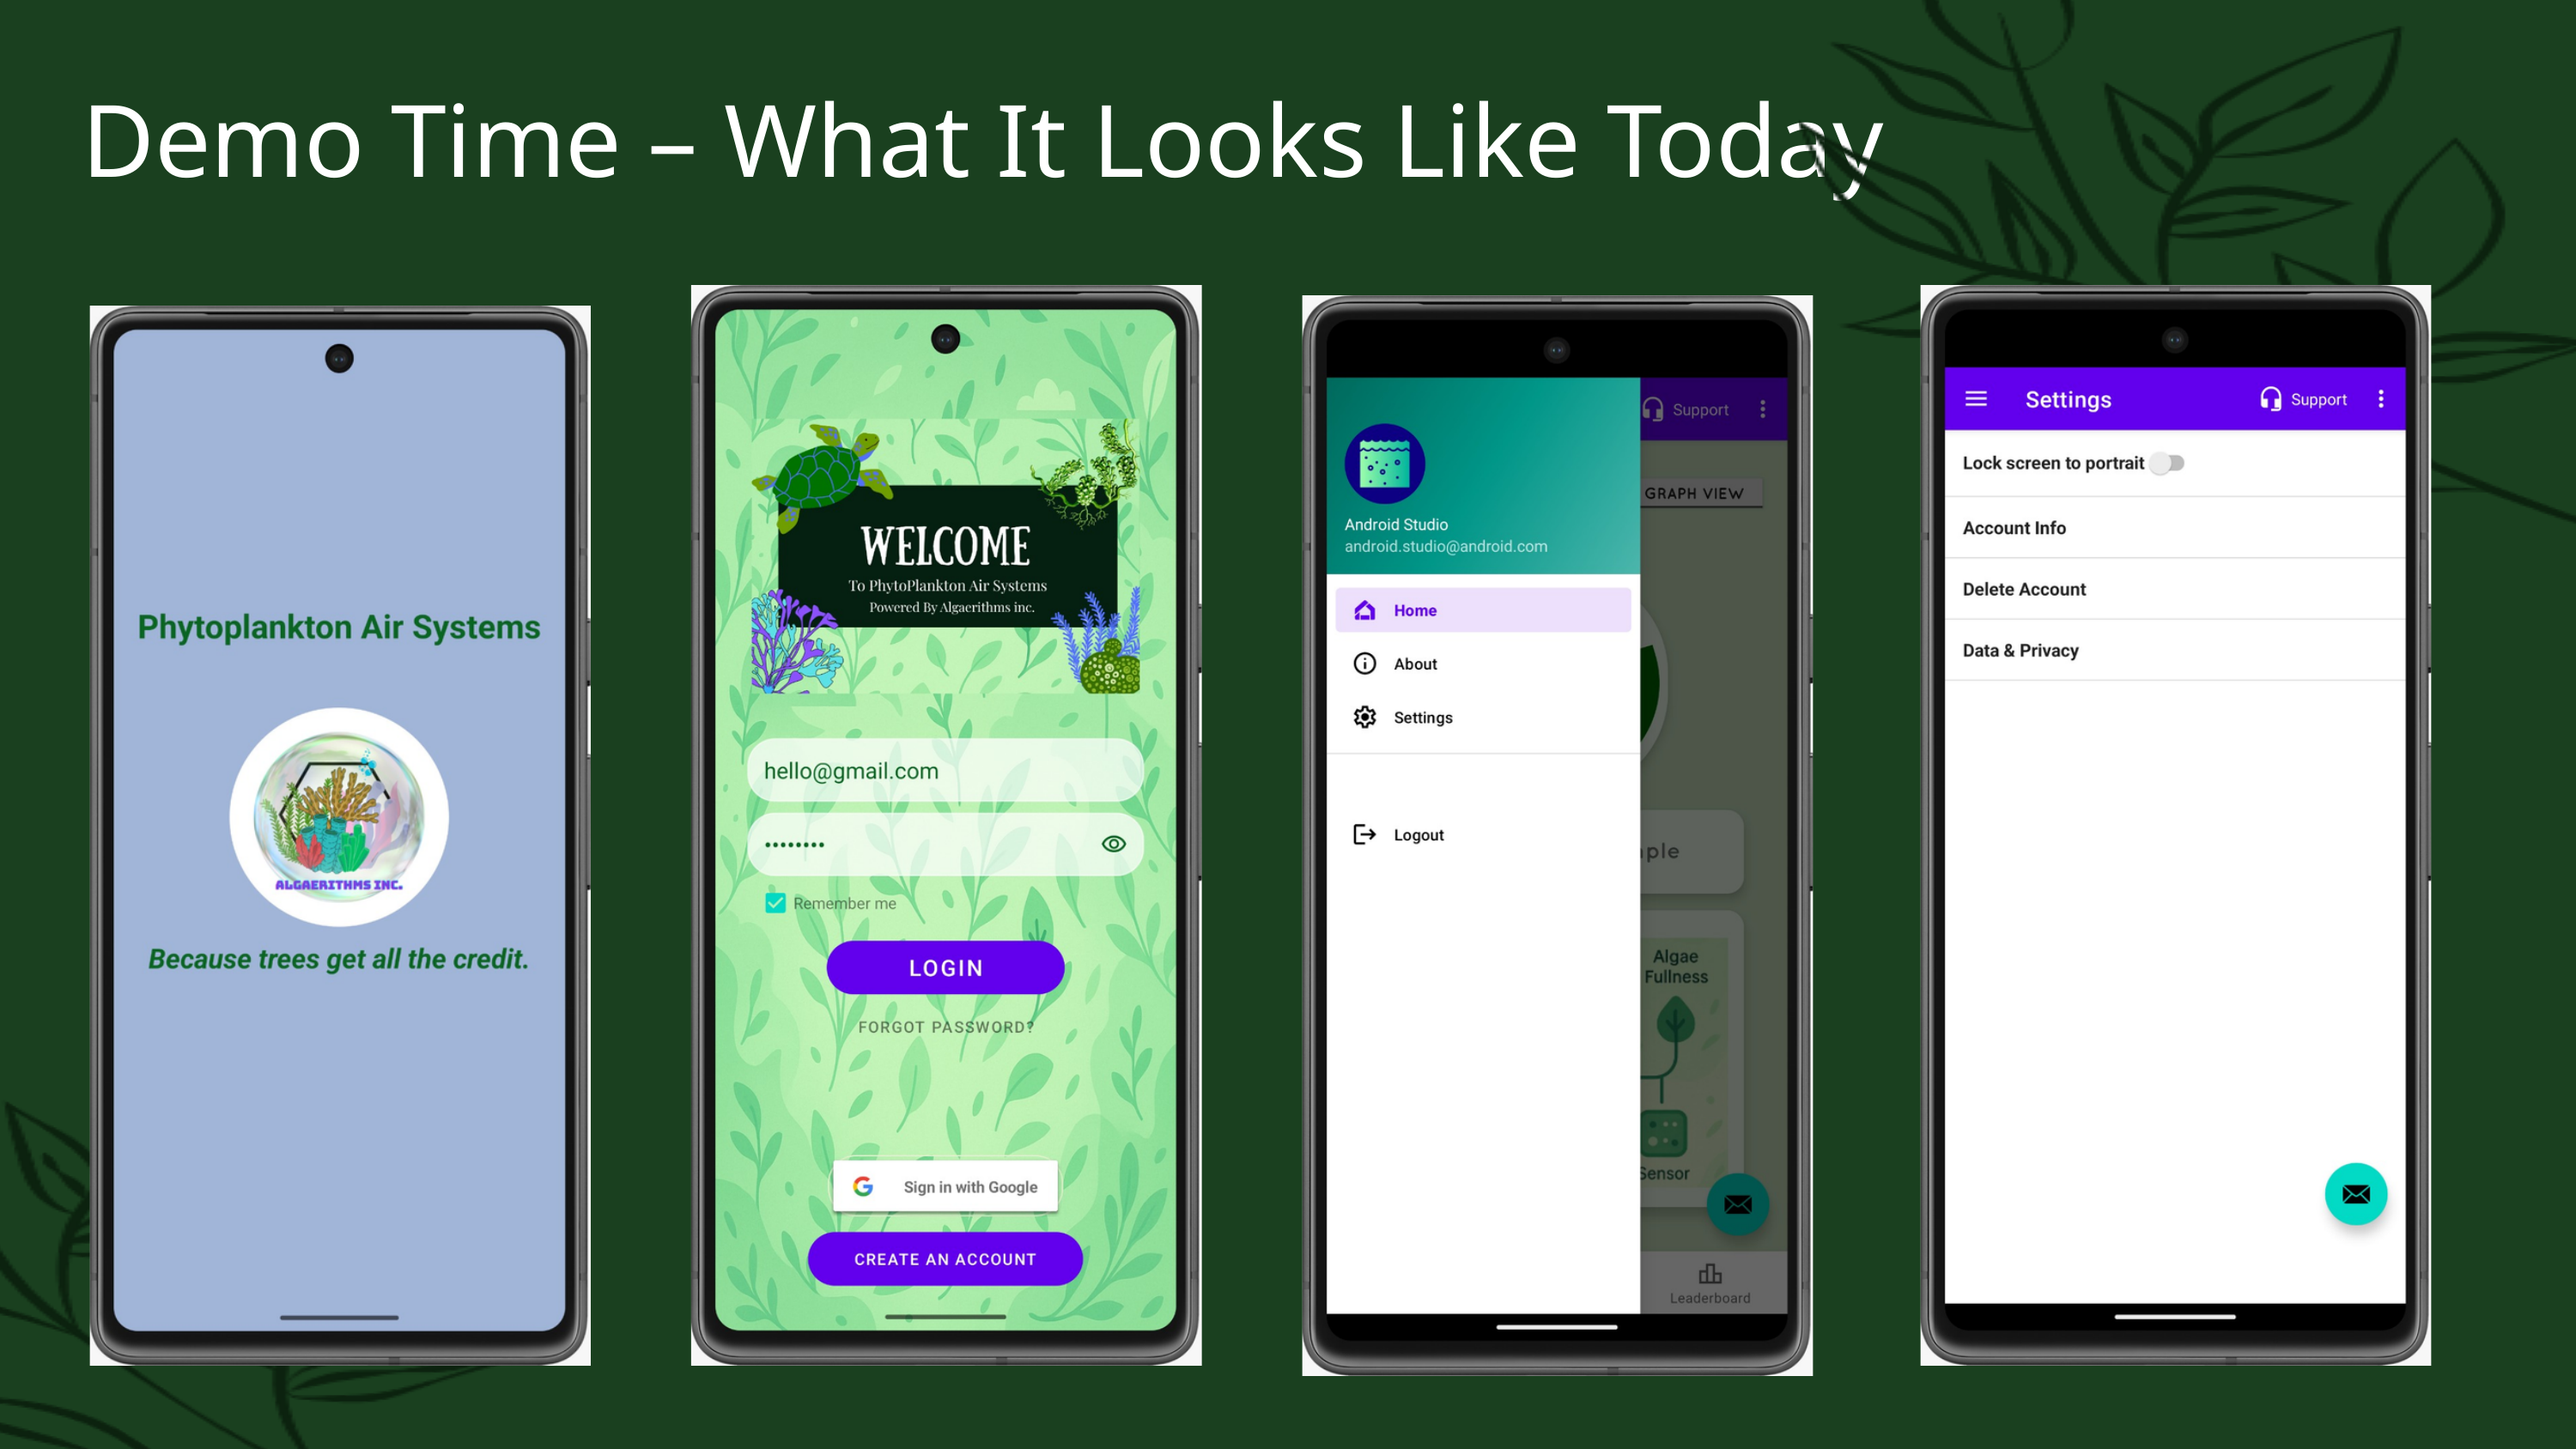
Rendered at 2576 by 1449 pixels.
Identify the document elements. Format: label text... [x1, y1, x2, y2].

text_box Demo Time – What It Looks Like Today [55, 82, 1798, 197]
text_box [690, 285, 1202, 1366]
text_box [1302, 295, 1814, 1376]
text_box [0, 929, 592, 1449]
text_box [89, 306, 591, 1366]
text_box [1920, 285, 2432, 1366]
text_box [1798, 0, 2576, 614]
